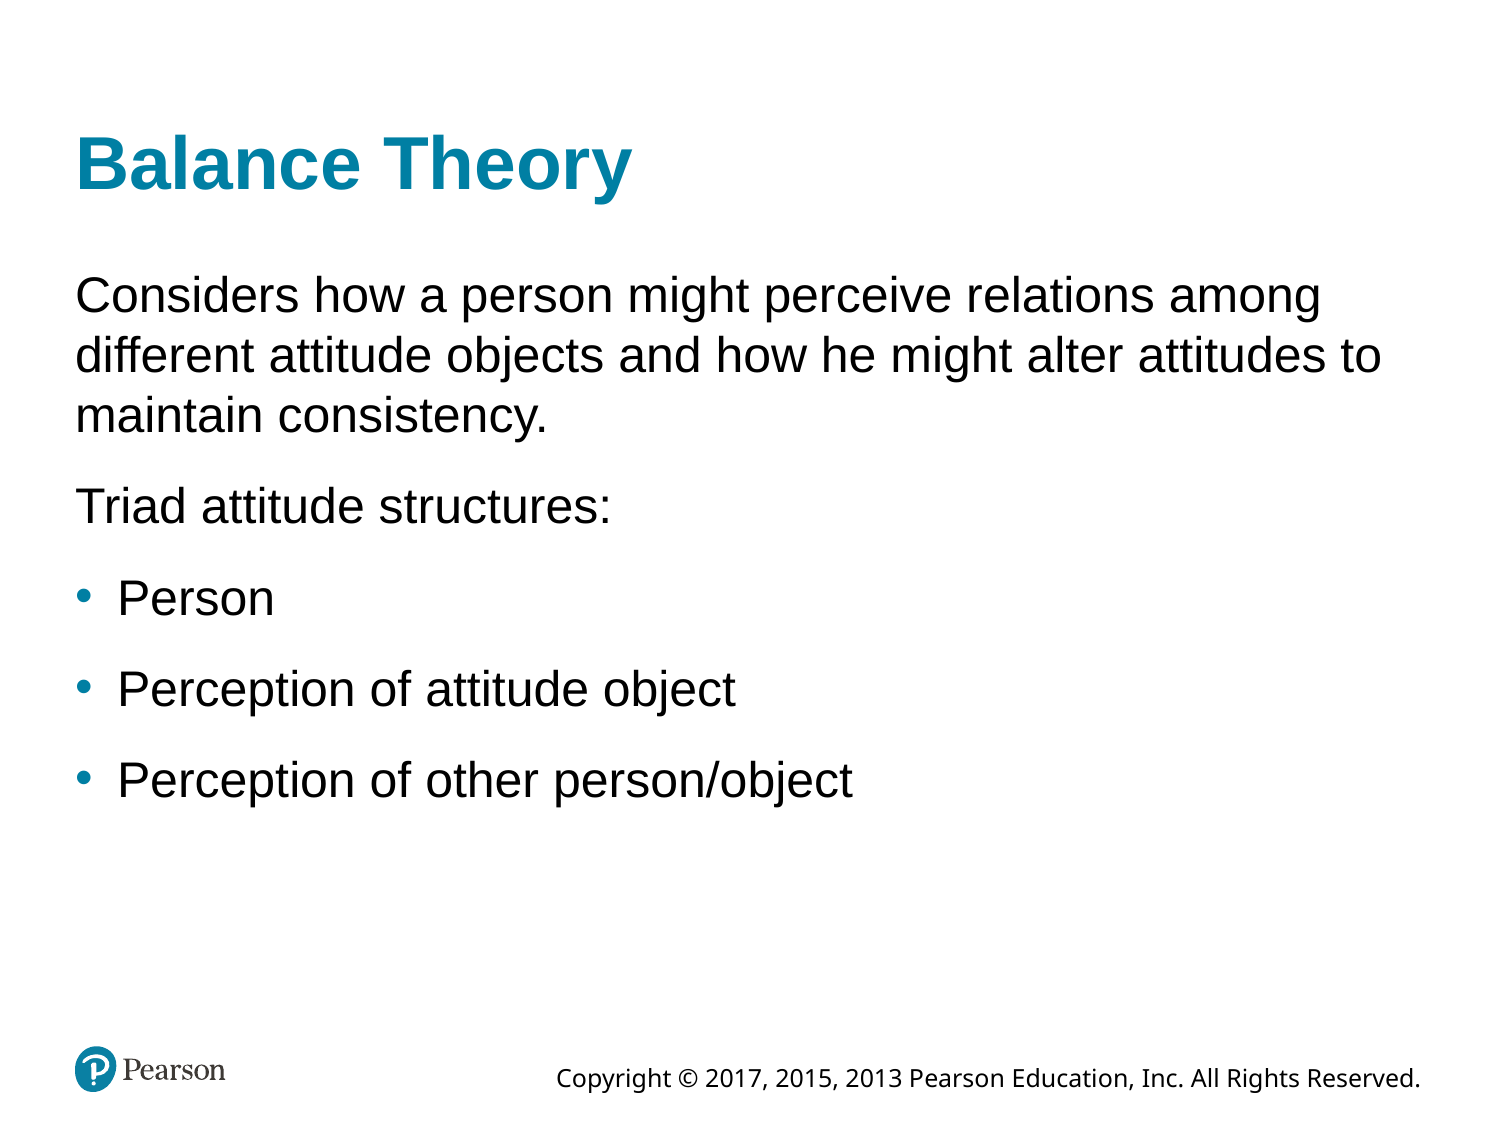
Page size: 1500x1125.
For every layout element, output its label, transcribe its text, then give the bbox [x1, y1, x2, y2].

list Considers how a person might perceive relations among different attitude objects and how he might alter attitudes to maintain consistency. Triad attitude structures: Person Perception of attitude object Perception of other person/object [75, 262, 1425, 1005]
title Balance Theory [75, 24, 1425, 205]
